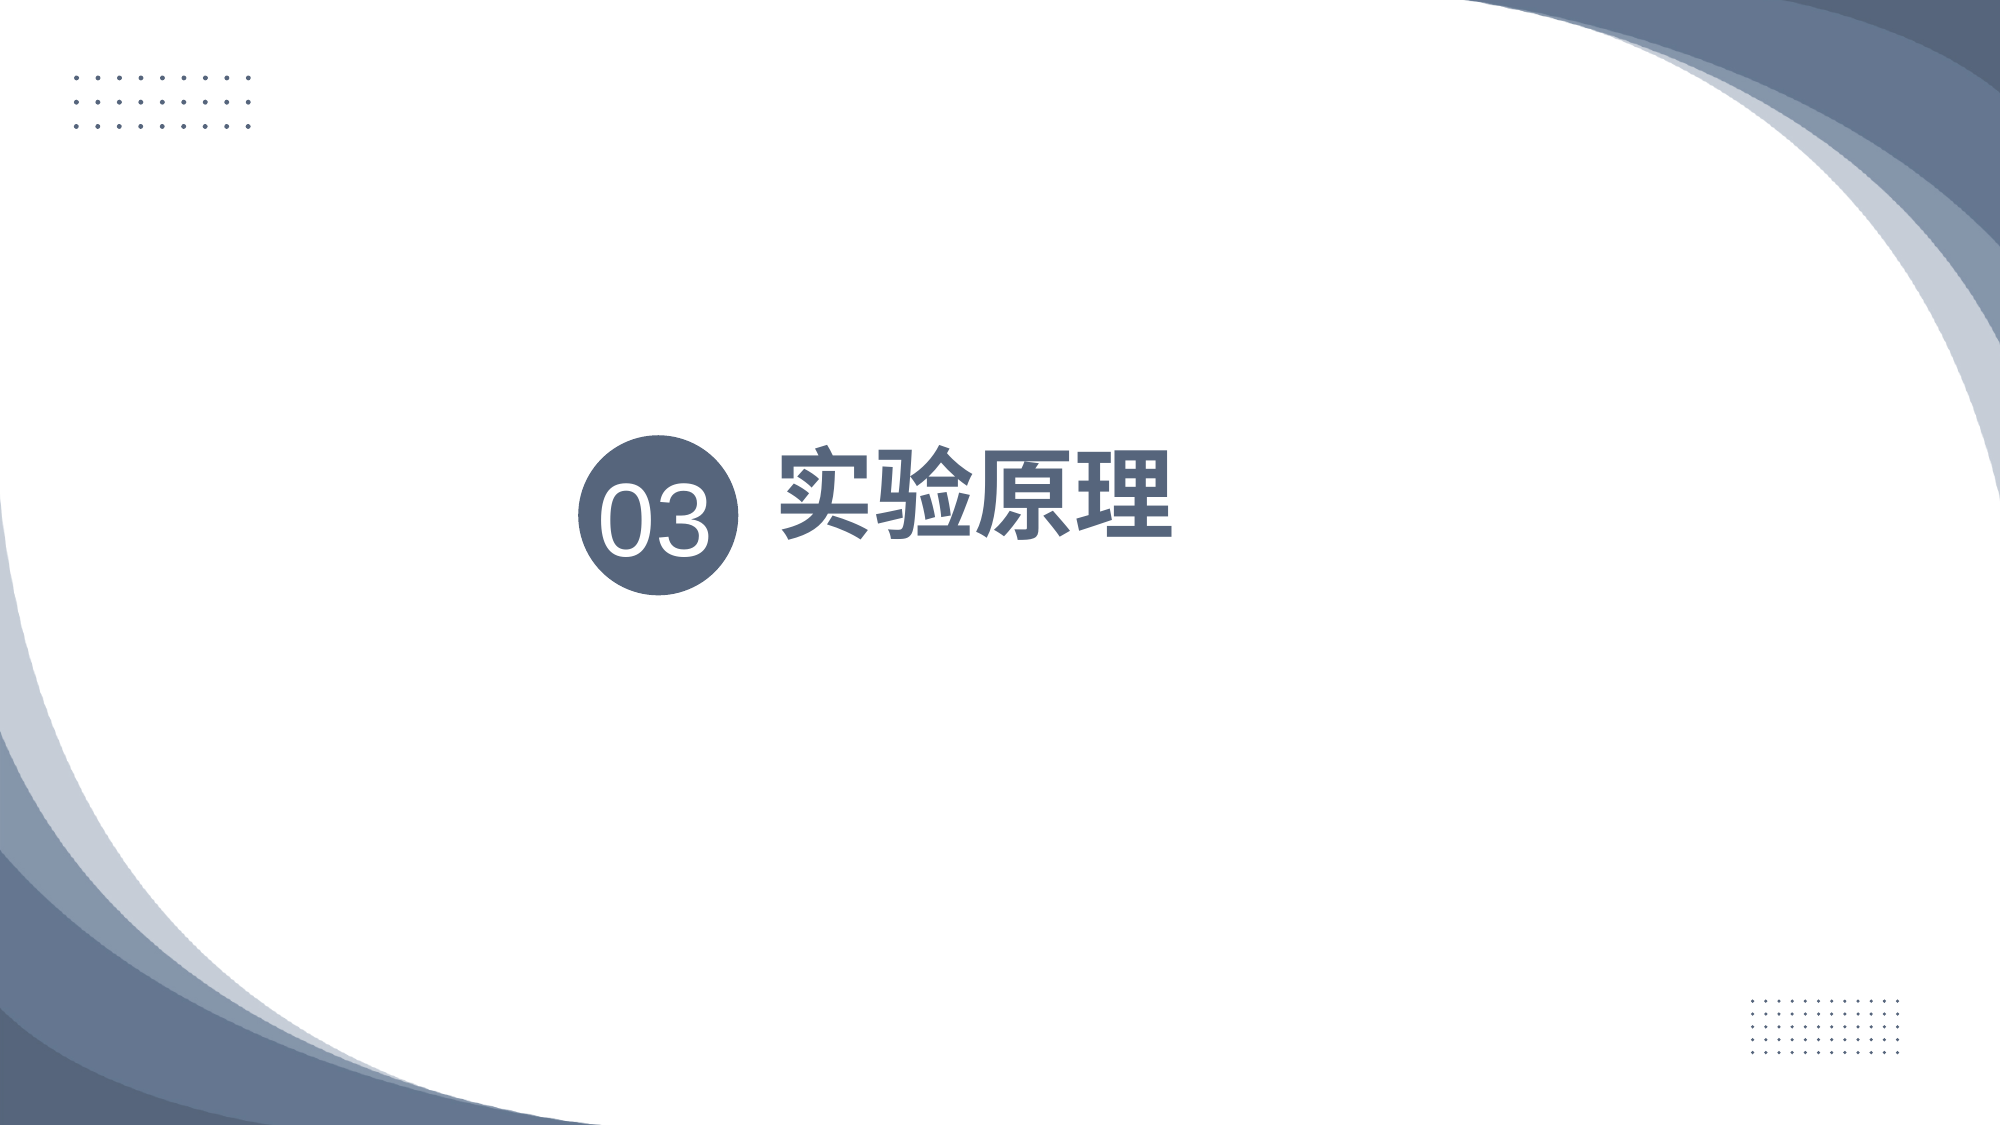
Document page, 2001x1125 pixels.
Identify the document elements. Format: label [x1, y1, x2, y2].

text_box [578, 423, 1764, 611]
picture [0, 0, 2000, 1125]
